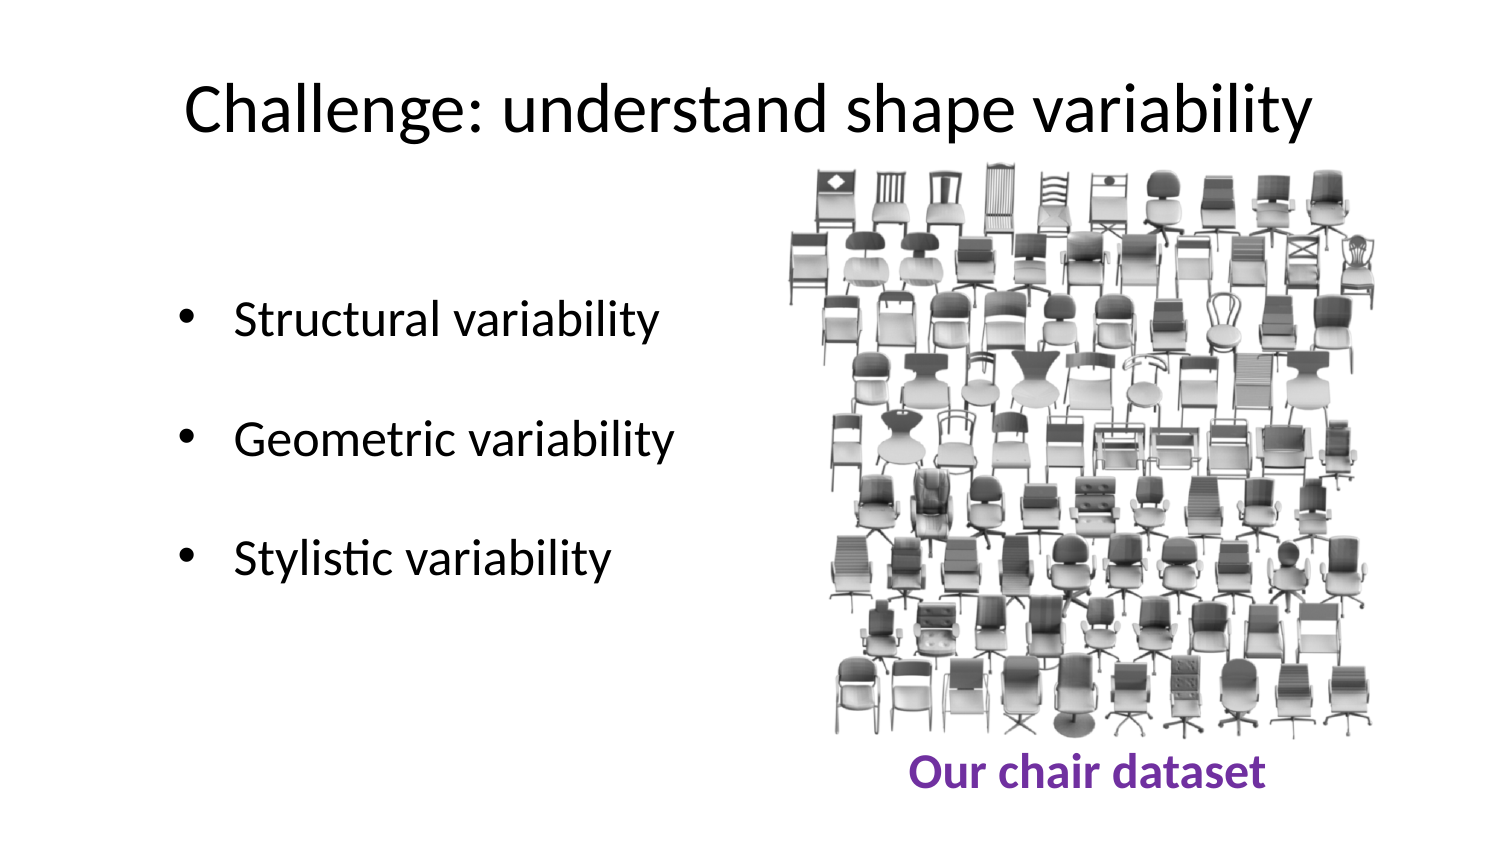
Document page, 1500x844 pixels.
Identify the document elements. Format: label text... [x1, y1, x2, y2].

list Structural variability Geometric variability Stylistic variability [162, 204, 825, 762]
title Challenge: understand shape variability [75, 33, 1425, 175]
text_box Our chair dataset [852, 748, 1323, 806]
picture [787, 161, 1376, 741]
